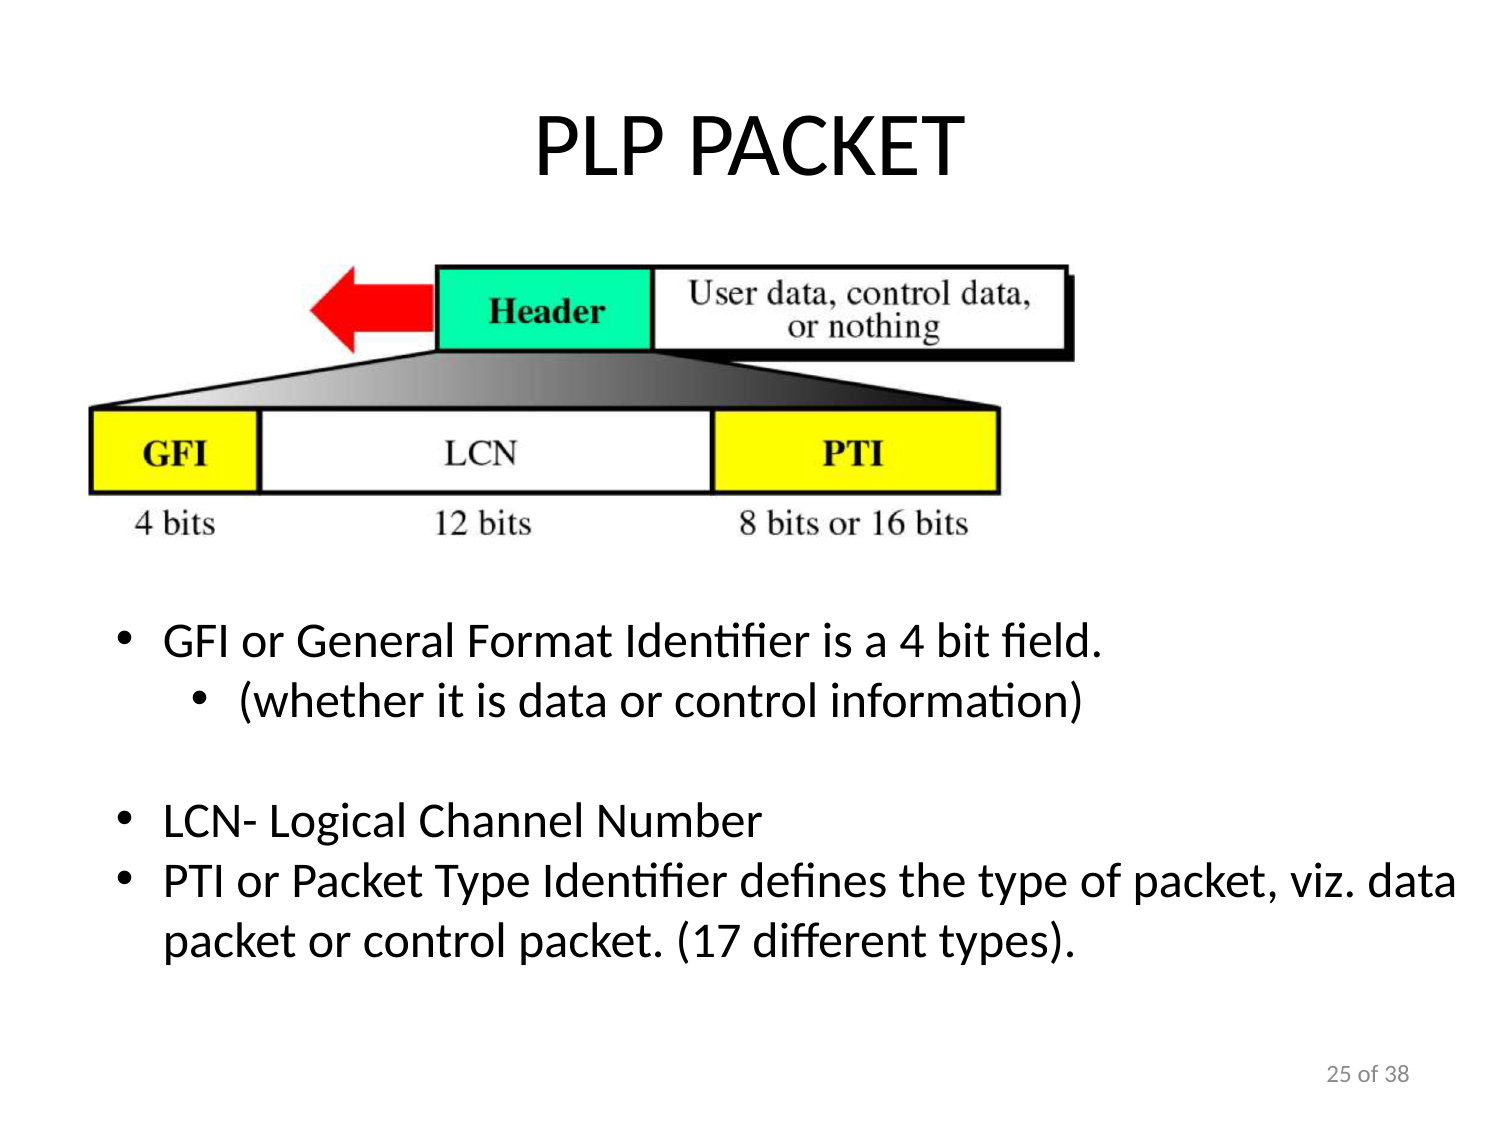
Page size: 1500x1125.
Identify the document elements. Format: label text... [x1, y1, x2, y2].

text_box GFI or General Format Identifier is a 4 bit field. (whether it is data or control information) LCN- Logical Channel Number PTI or Packet Type Identifier defines the type of packet, viz. data packet or control packet. (17 different types). [101, 599, 1500, 975]
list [69, 203, 1101, 563]
slide_number 25 of 38 [1074, 1042, 1425, 1103]
title PLP Packet [75, 45, 1425, 233]
